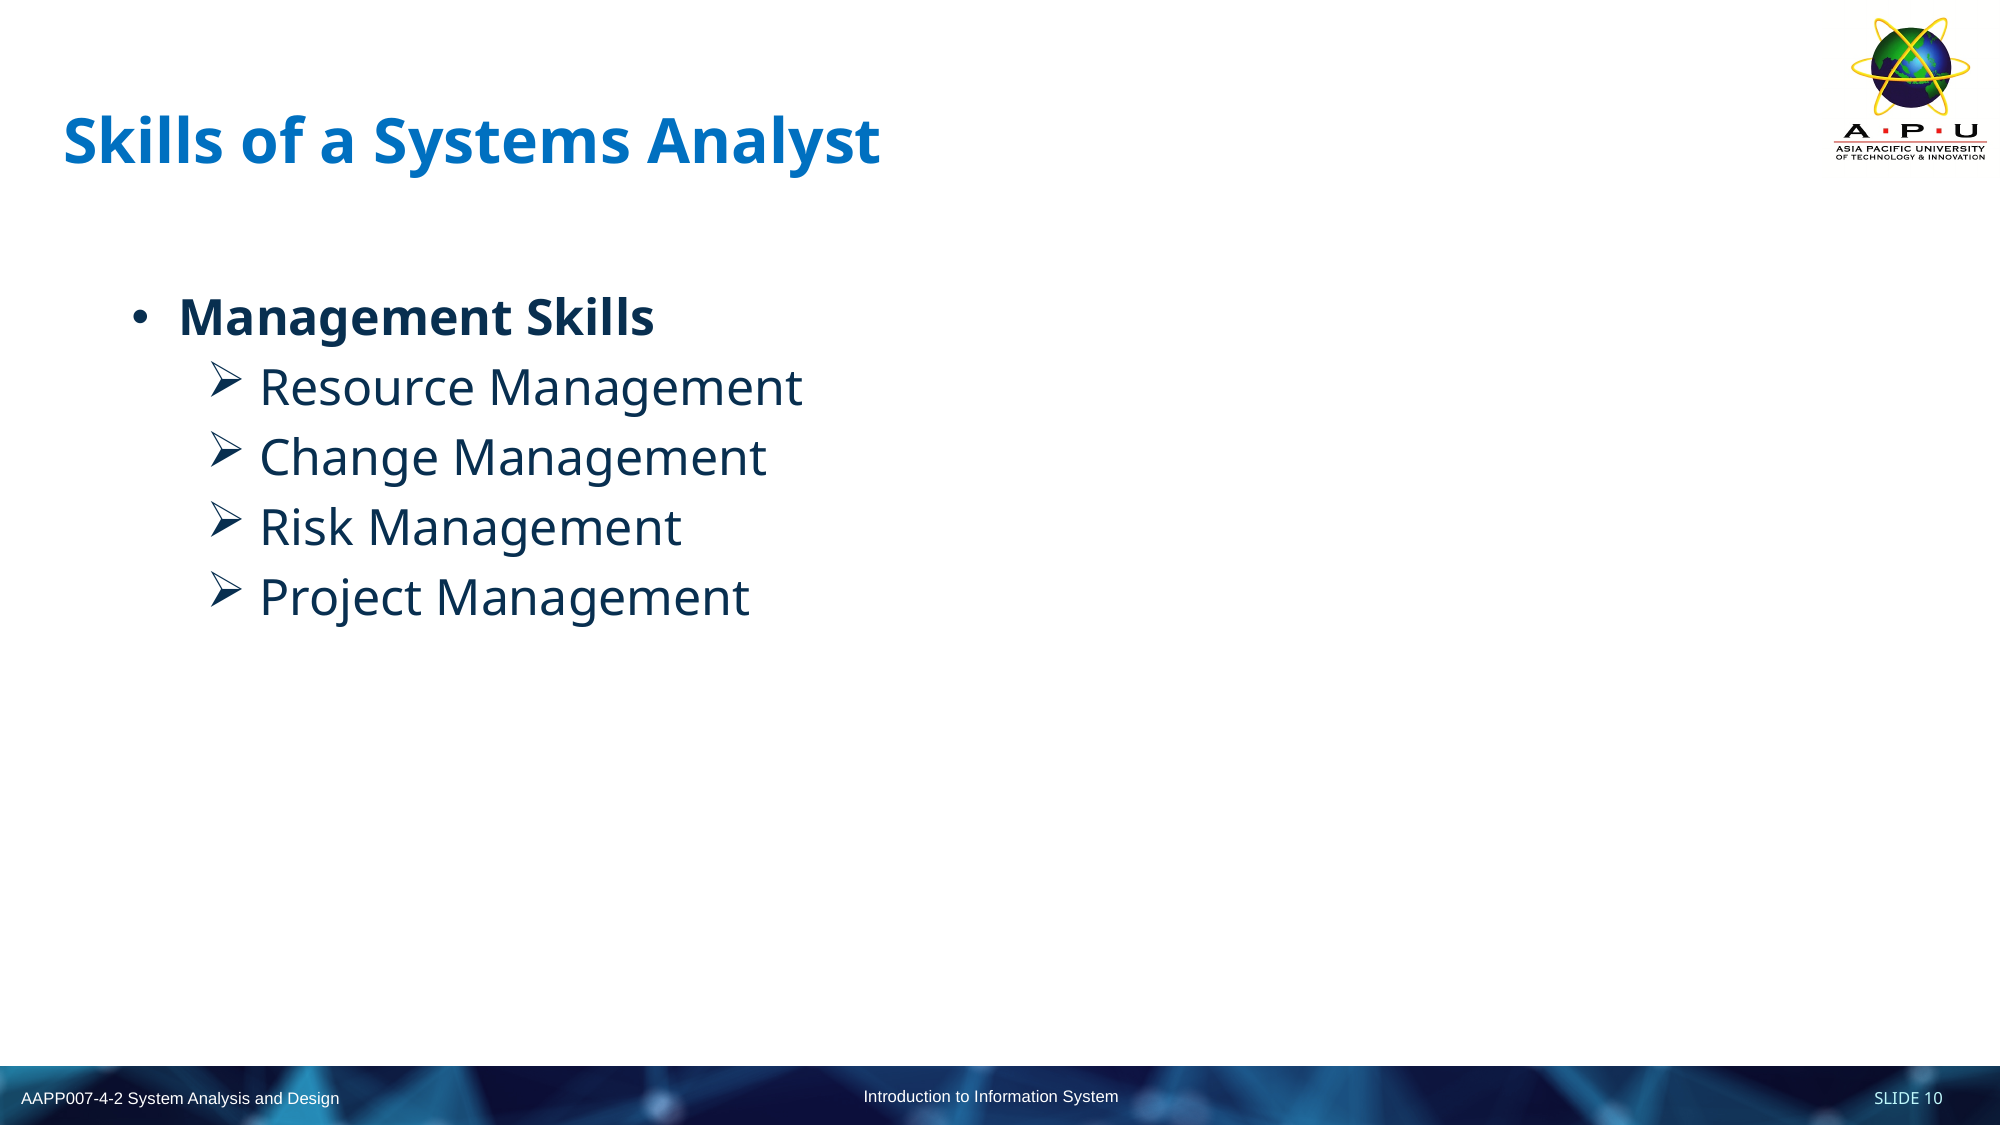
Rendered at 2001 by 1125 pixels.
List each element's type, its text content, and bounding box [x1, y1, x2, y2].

title Skills of a Systems Analyst [48, 45, 1764, 233]
picture [0, 1066, 2000, 1125]
list Management Skills Resource Management Change Management Risk Management Project Management [41, 278, 1969, 1021]
picture [1822, 0, 2000, 178]
